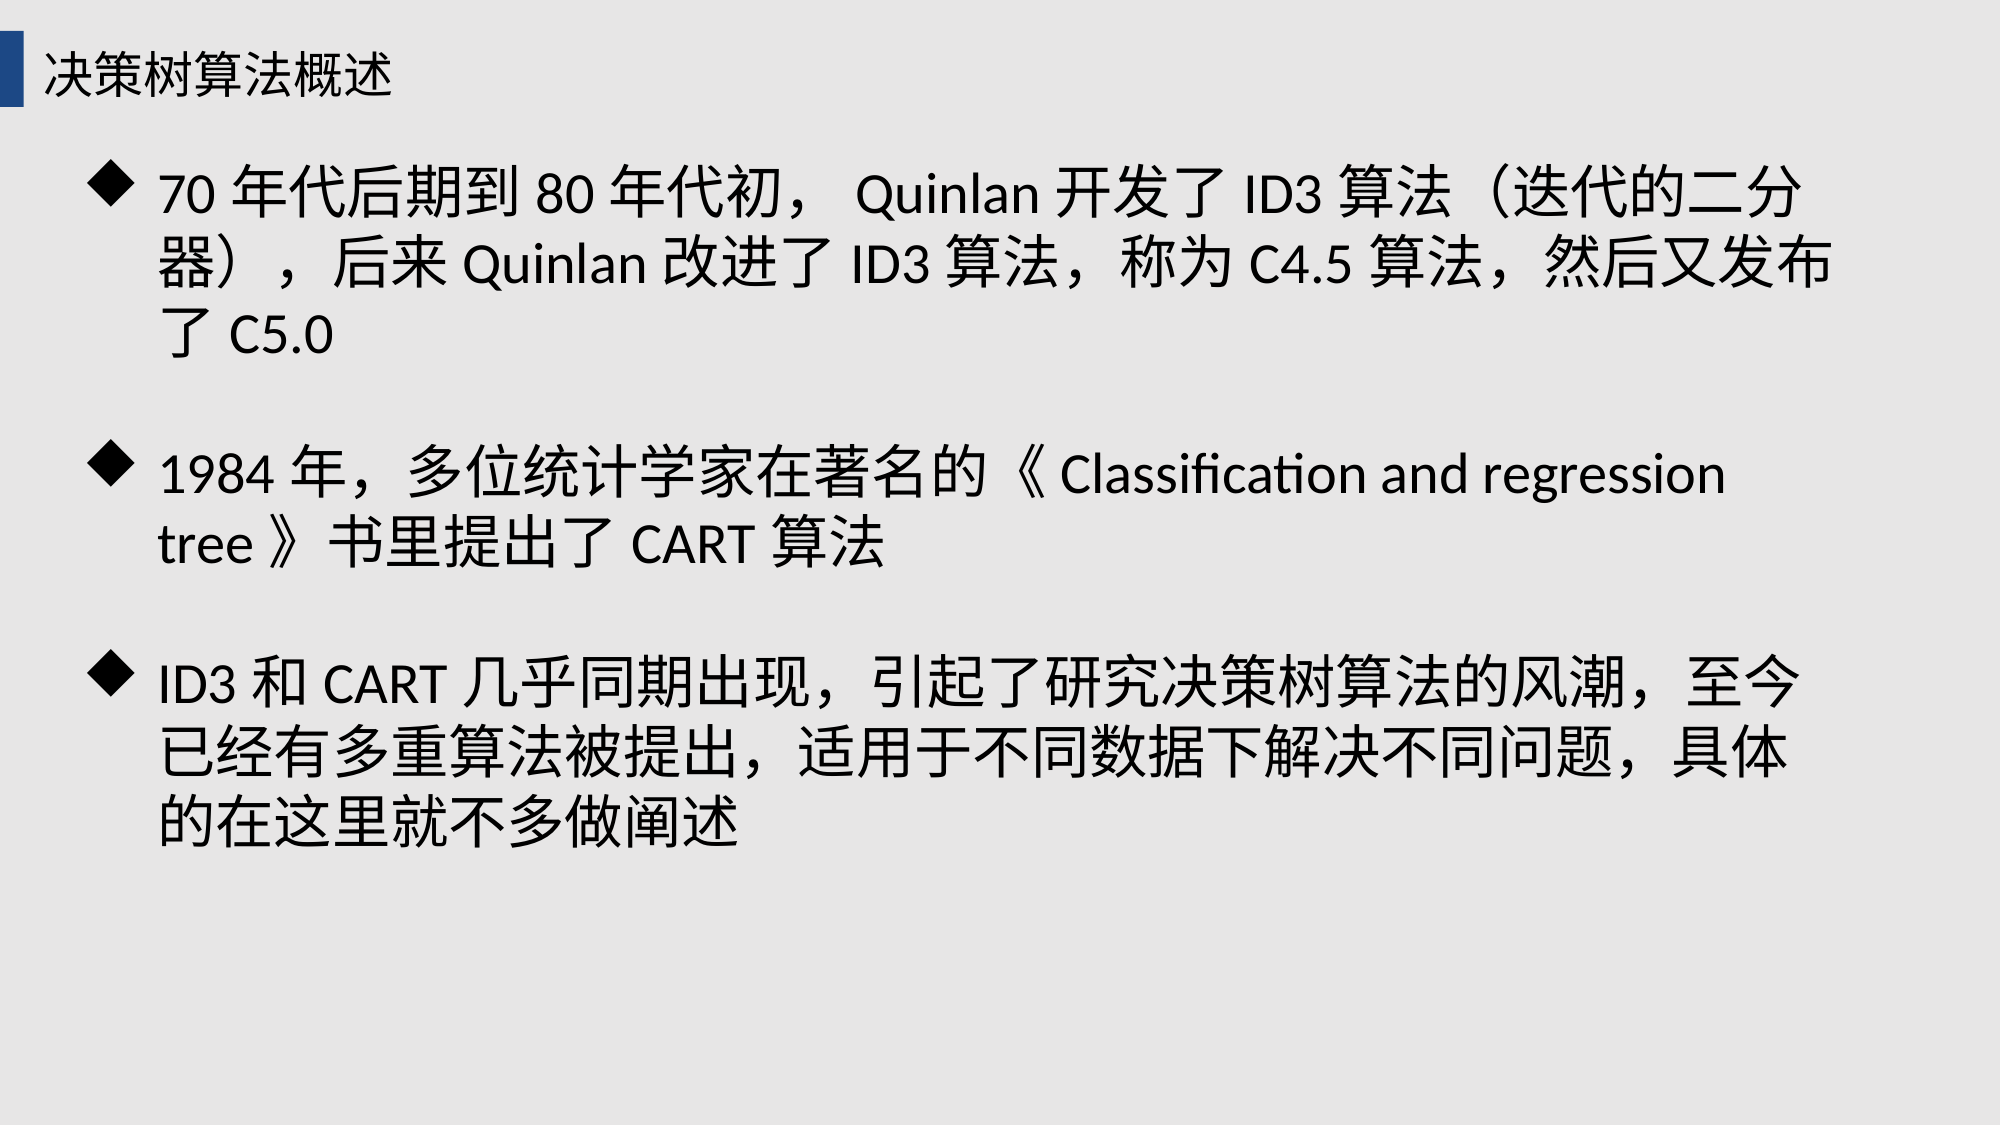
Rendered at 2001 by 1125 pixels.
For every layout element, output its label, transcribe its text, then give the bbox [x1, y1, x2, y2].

text_box [0, 30, 24, 107]
text_box 决策树算法概述 [28, 36, 583, 111]
text_box 70年代后期到80年代初，Quinlan开发了ID3算法（迭代的二分器），后来Quinlan改进了ID3算法，称为C4.5算法，然后又发布了C5.0 1984年，多位统计学家在著名的《Classification and regression tree》书里提出了CART算法 ID3和CART几乎同期出现，引起了研究决策树算法的风潮，至今已经有多重算法被提出，适用于不同数据下解决不同问题，具体的在这里就不多做阐述 [67, 148, 1851, 863]
